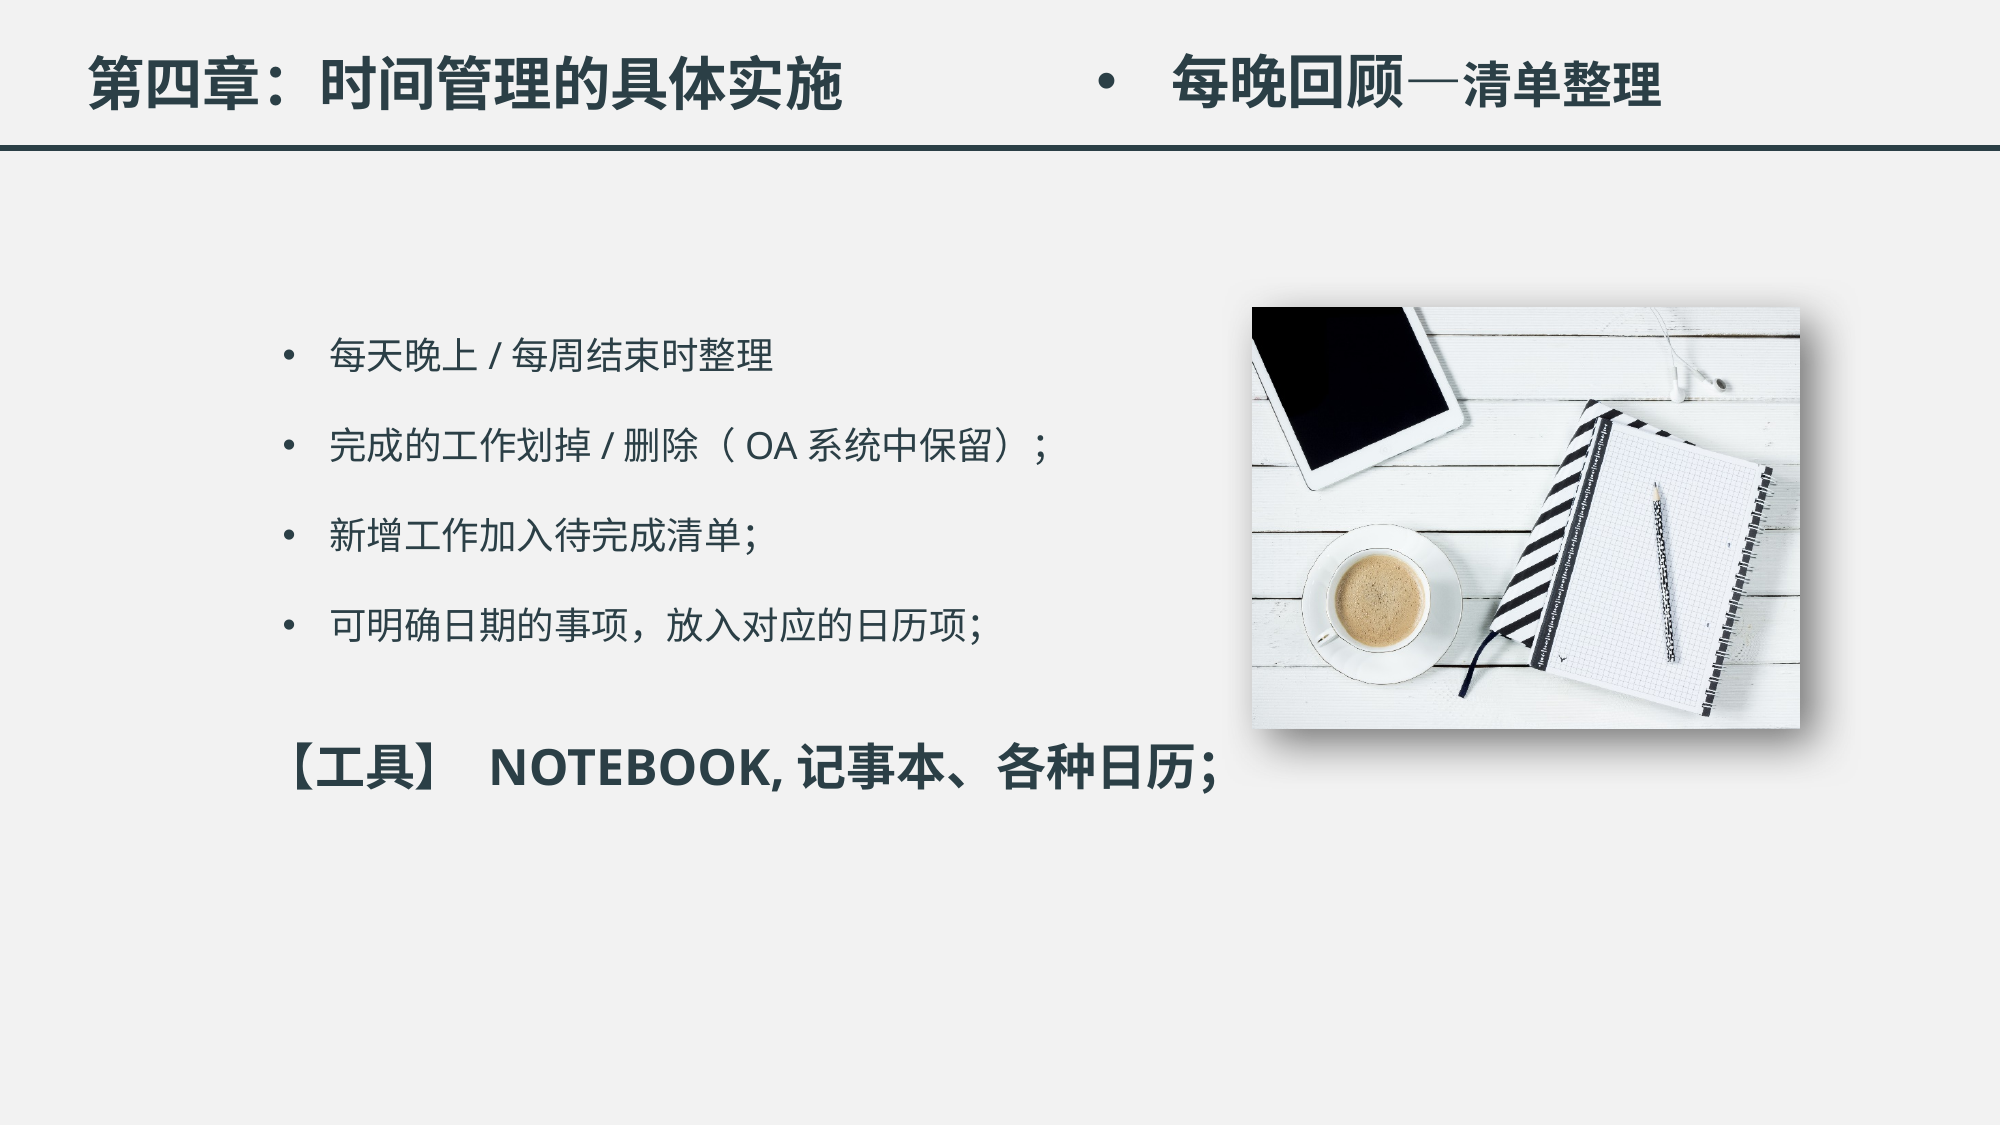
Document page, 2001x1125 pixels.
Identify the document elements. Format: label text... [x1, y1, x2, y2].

text_box 每晚回顾—清单整理 [1081, 38, 1945, 123]
text_box 【工具】 NOTEBOOK,记事本、各种日历； [250, 728, 1262, 804]
text_box 每天晚上/每周结束时整理 完成的工作划掉/删除（OA系统中保留）； 新增工作加入待完成清单； 可明确日期的事项，放入对应的日历项； [267, 279, 1268, 654]
picture [1251, 307, 1800, 729]
